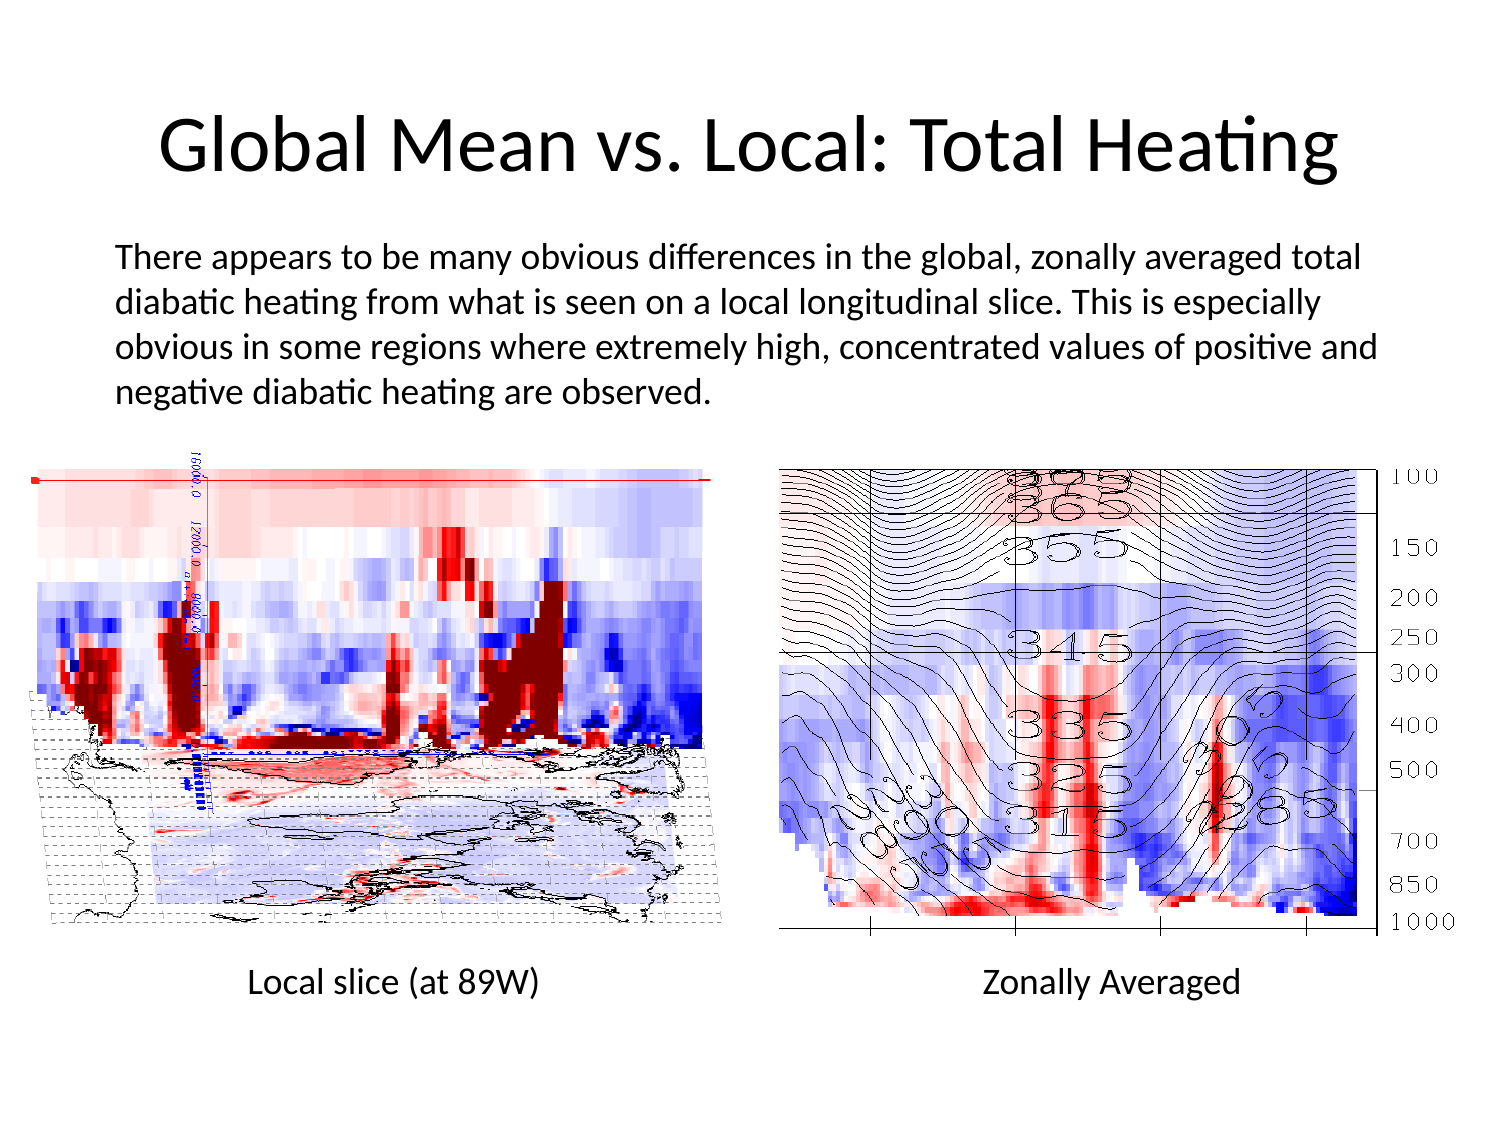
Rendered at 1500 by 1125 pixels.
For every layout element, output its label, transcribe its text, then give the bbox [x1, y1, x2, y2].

picture [779, 468, 1463, 936]
text_box There appears to be many obvious differences in the global, zonally averaged total diabatic heating from what is seen on a local longitudinal slice. This is especially obvious in some regions where extremely high, concentrated values of positive and negative diabatic heating are observed. [99, 224, 1425, 420]
text_box Local slice (at 89W) [199, 977, 588, 1010]
title Global Mean vs. Local: Total Heating [75, 45, 1425, 233]
text_box Zonally Averaged [918, 949, 1306, 1010]
picture [12, 401, 751, 968]
